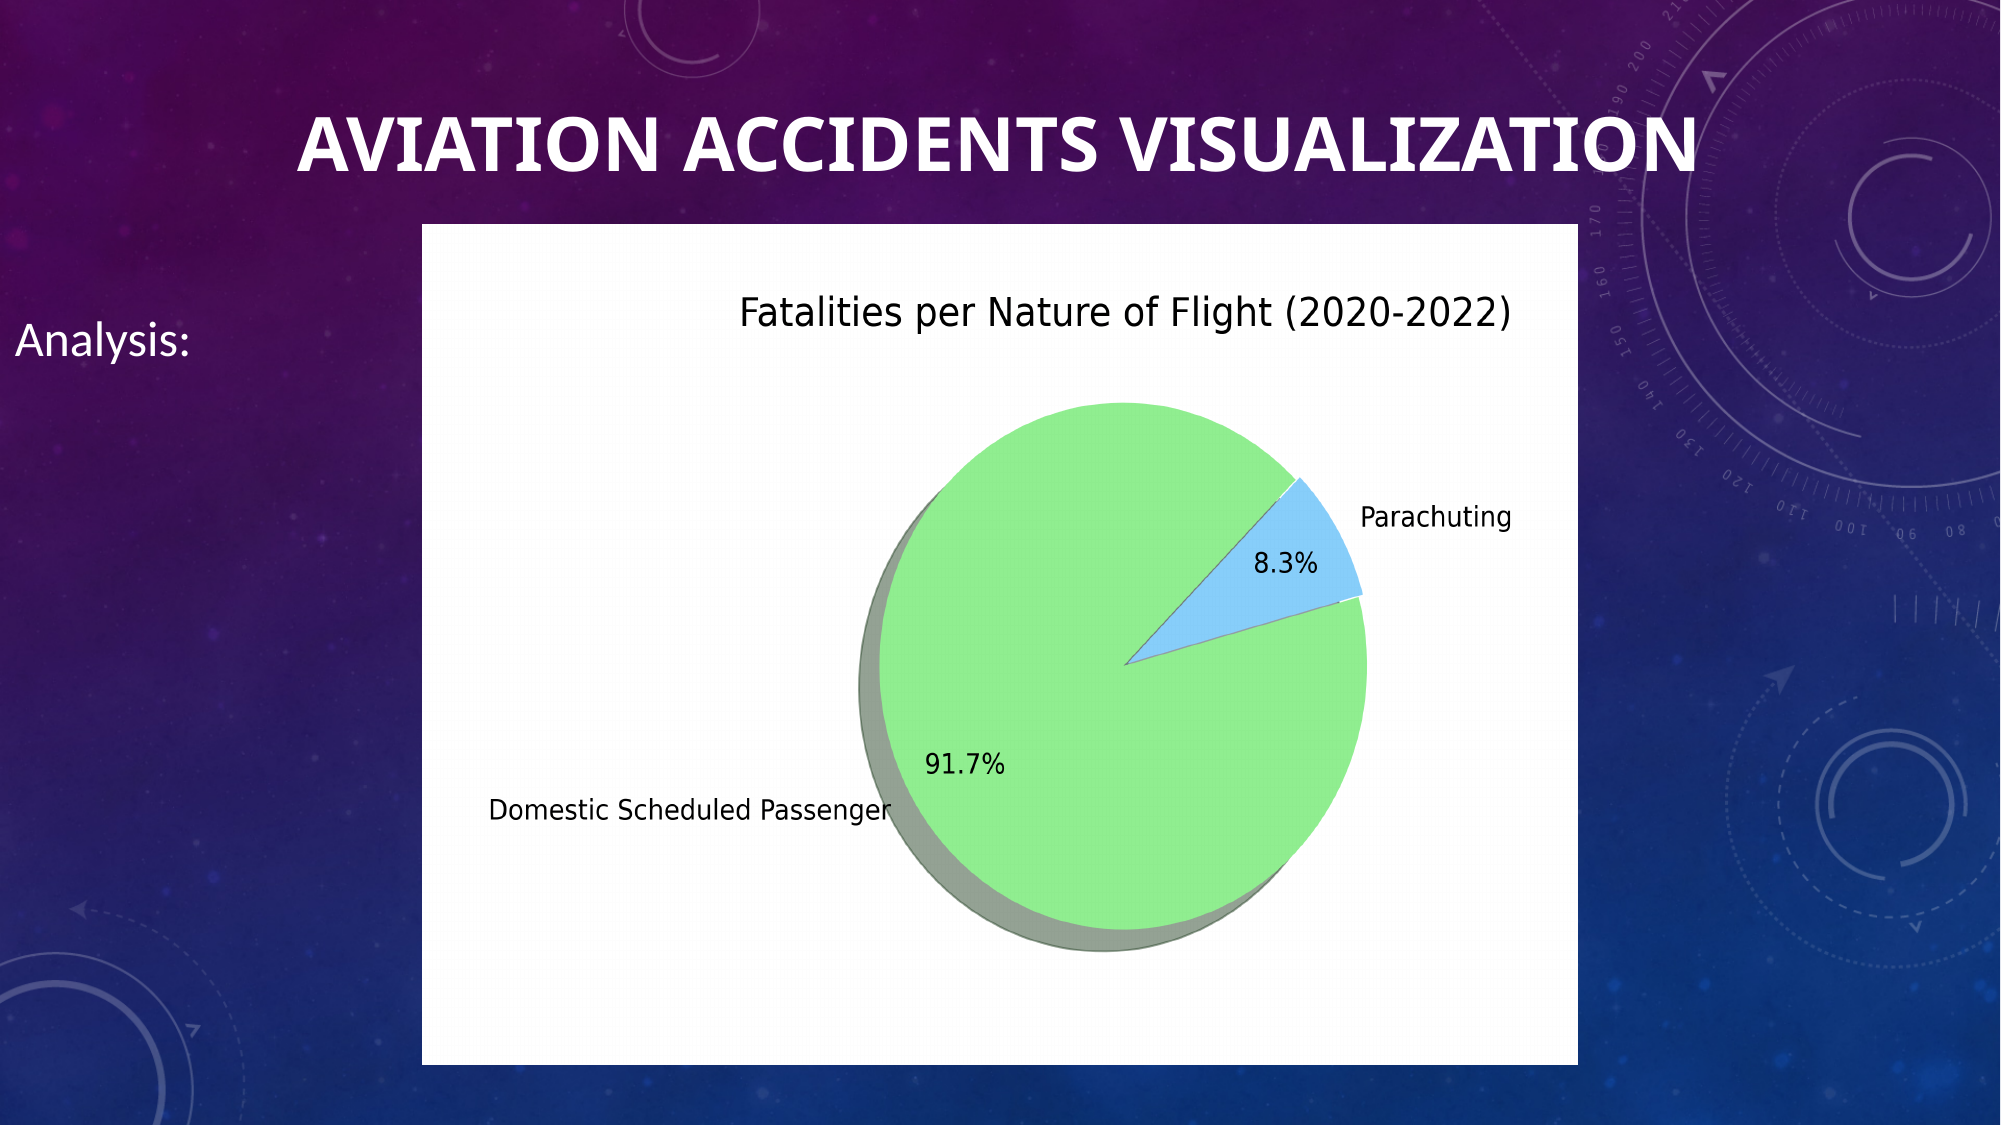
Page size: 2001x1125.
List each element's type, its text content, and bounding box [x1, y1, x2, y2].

picture [0, 0, 2001, 1125]
text_box Analysis: [0, 299, 319, 374]
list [421, 223, 1578, 1066]
title Aviation Accidents Visualization [137, 59, 1863, 225]
